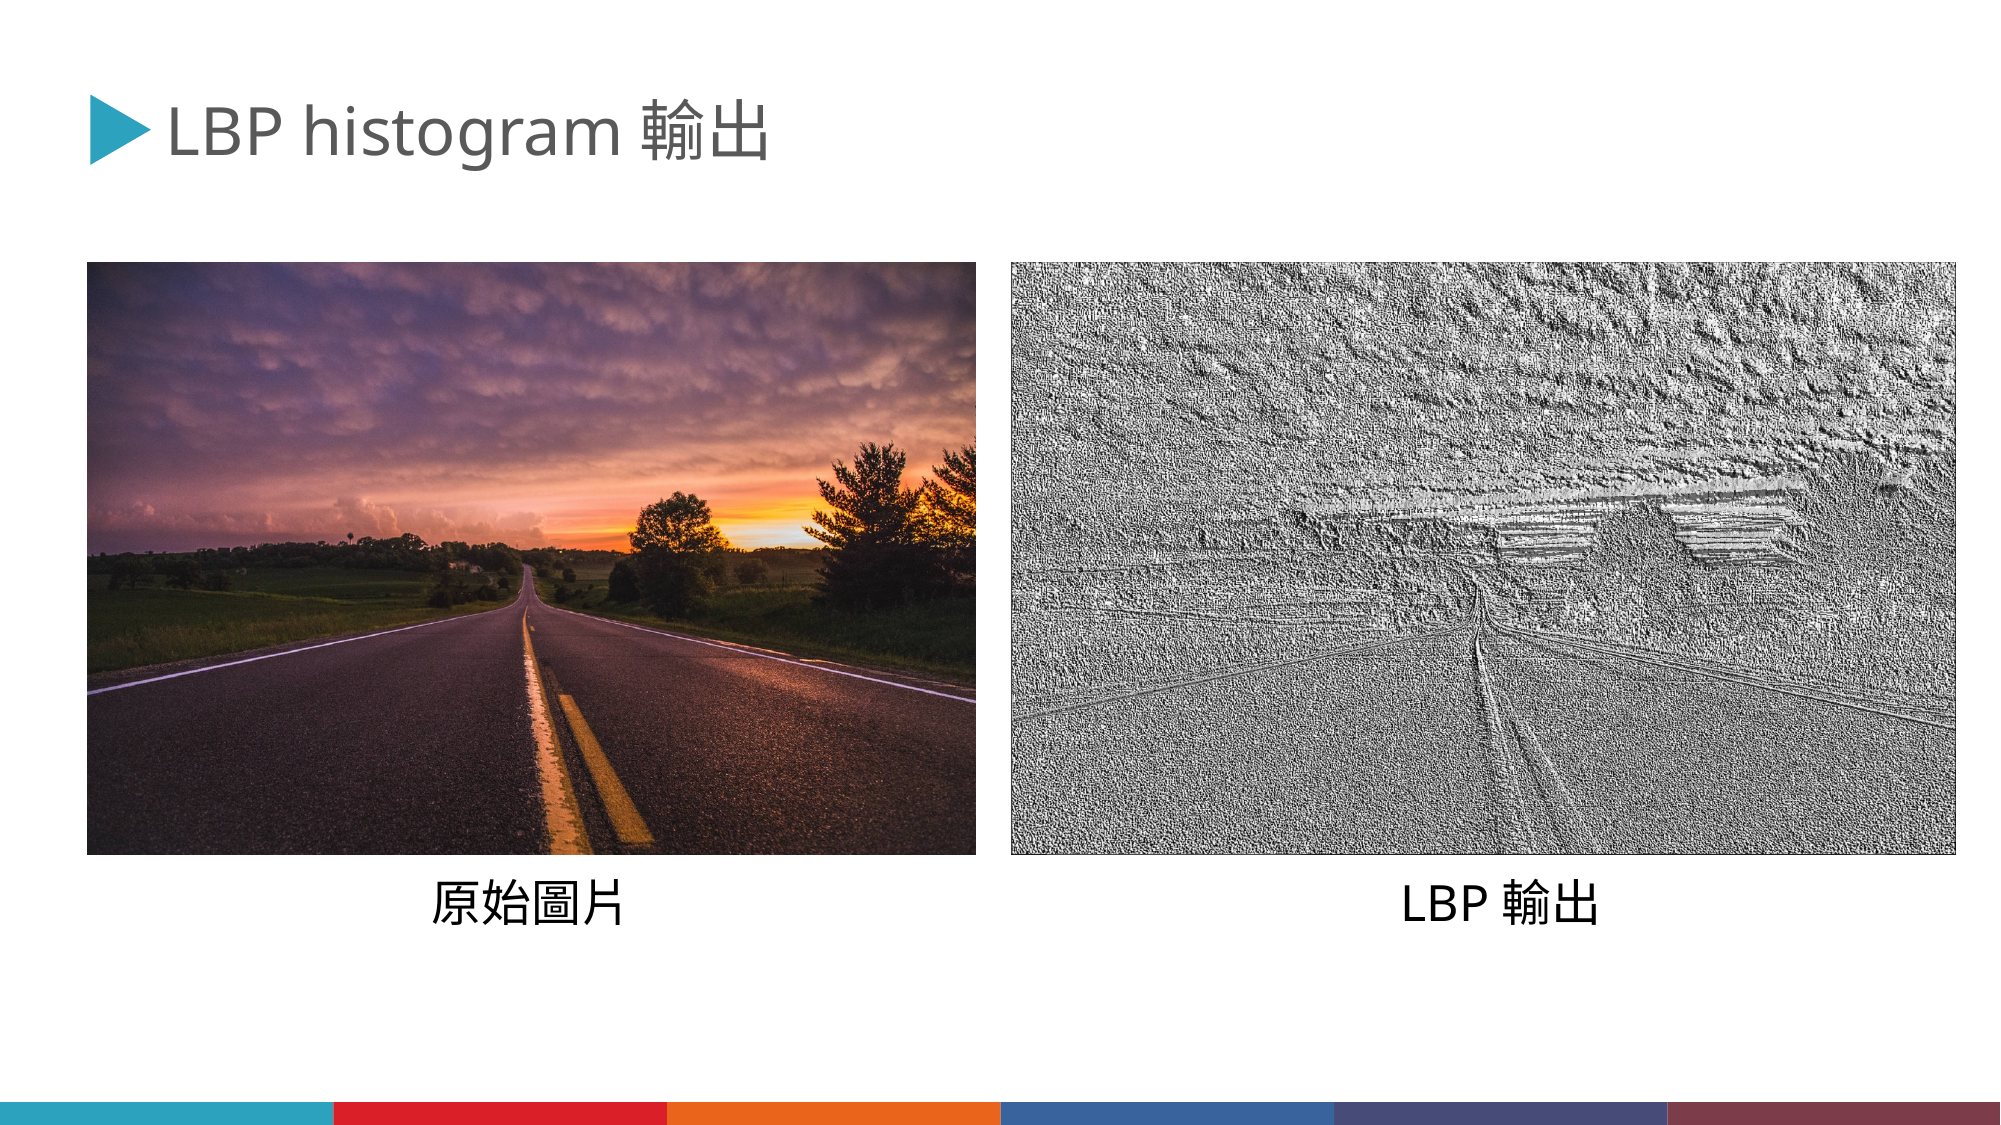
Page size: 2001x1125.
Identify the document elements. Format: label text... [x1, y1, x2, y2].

picture [1011, 262, 1956, 855]
text_box [89, 92, 154, 167]
text_box 原始圖片 [416, 863, 647, 939]
text_box LBP histogram輸出 [150, 81, 928, 177]
text_box LBP輸出 [1385, 863, 1617, 939]
picture [87, 262, 976, 855]
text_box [0, 1101, 2000, 1125]
